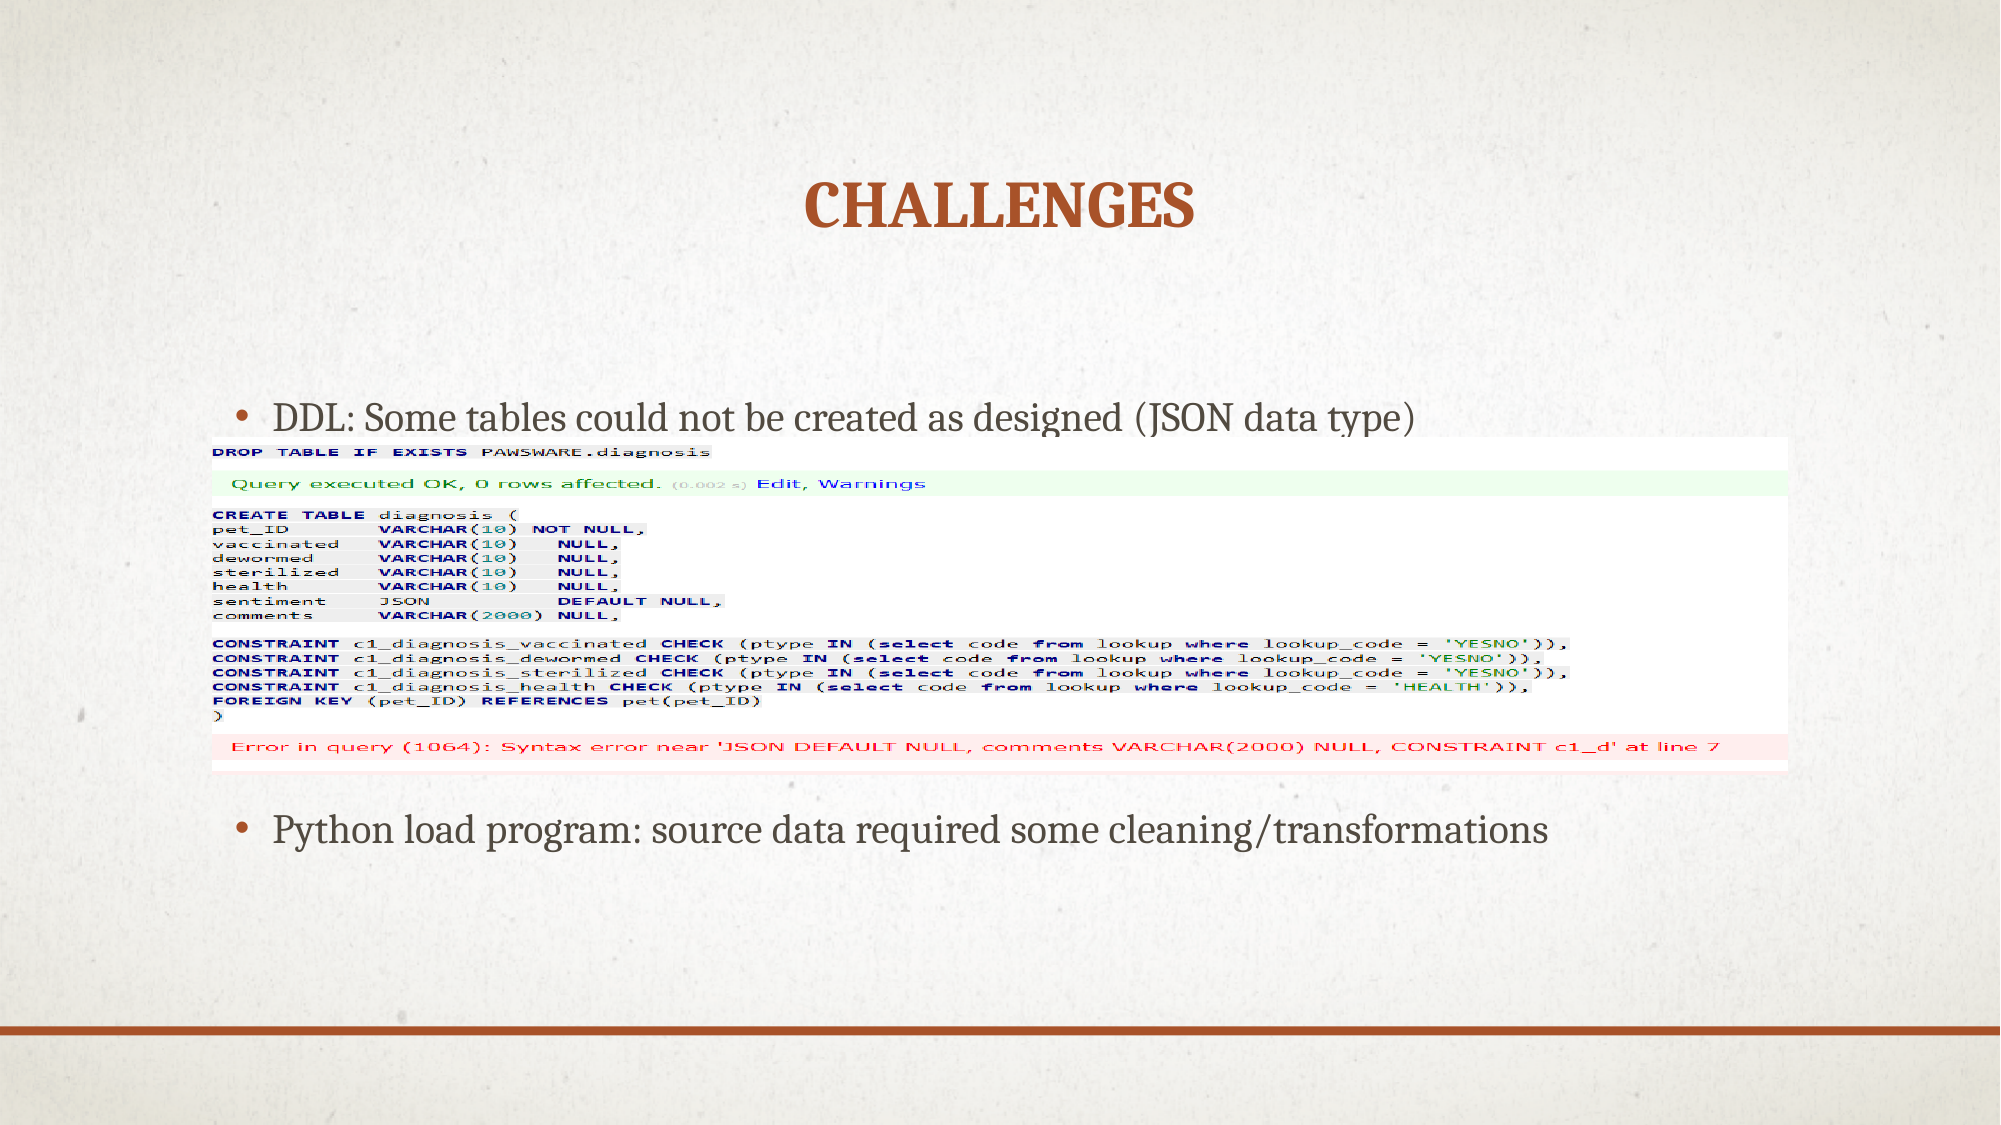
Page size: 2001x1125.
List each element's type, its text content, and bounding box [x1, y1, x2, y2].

list DDL: Some tables could not be created as designed (JSON data type) Python load program: source data required some cleaning/transformations [212, 299, 1788, 437]
list DDL: Some tables could not be created as designed (JSON data type) Python load program: source data required some cleaning/transformations [212, 775, 1788, 975]
title CHALLENGES [212, 62, 1788, 250]
picture [0, 0, 2001, 1125]
